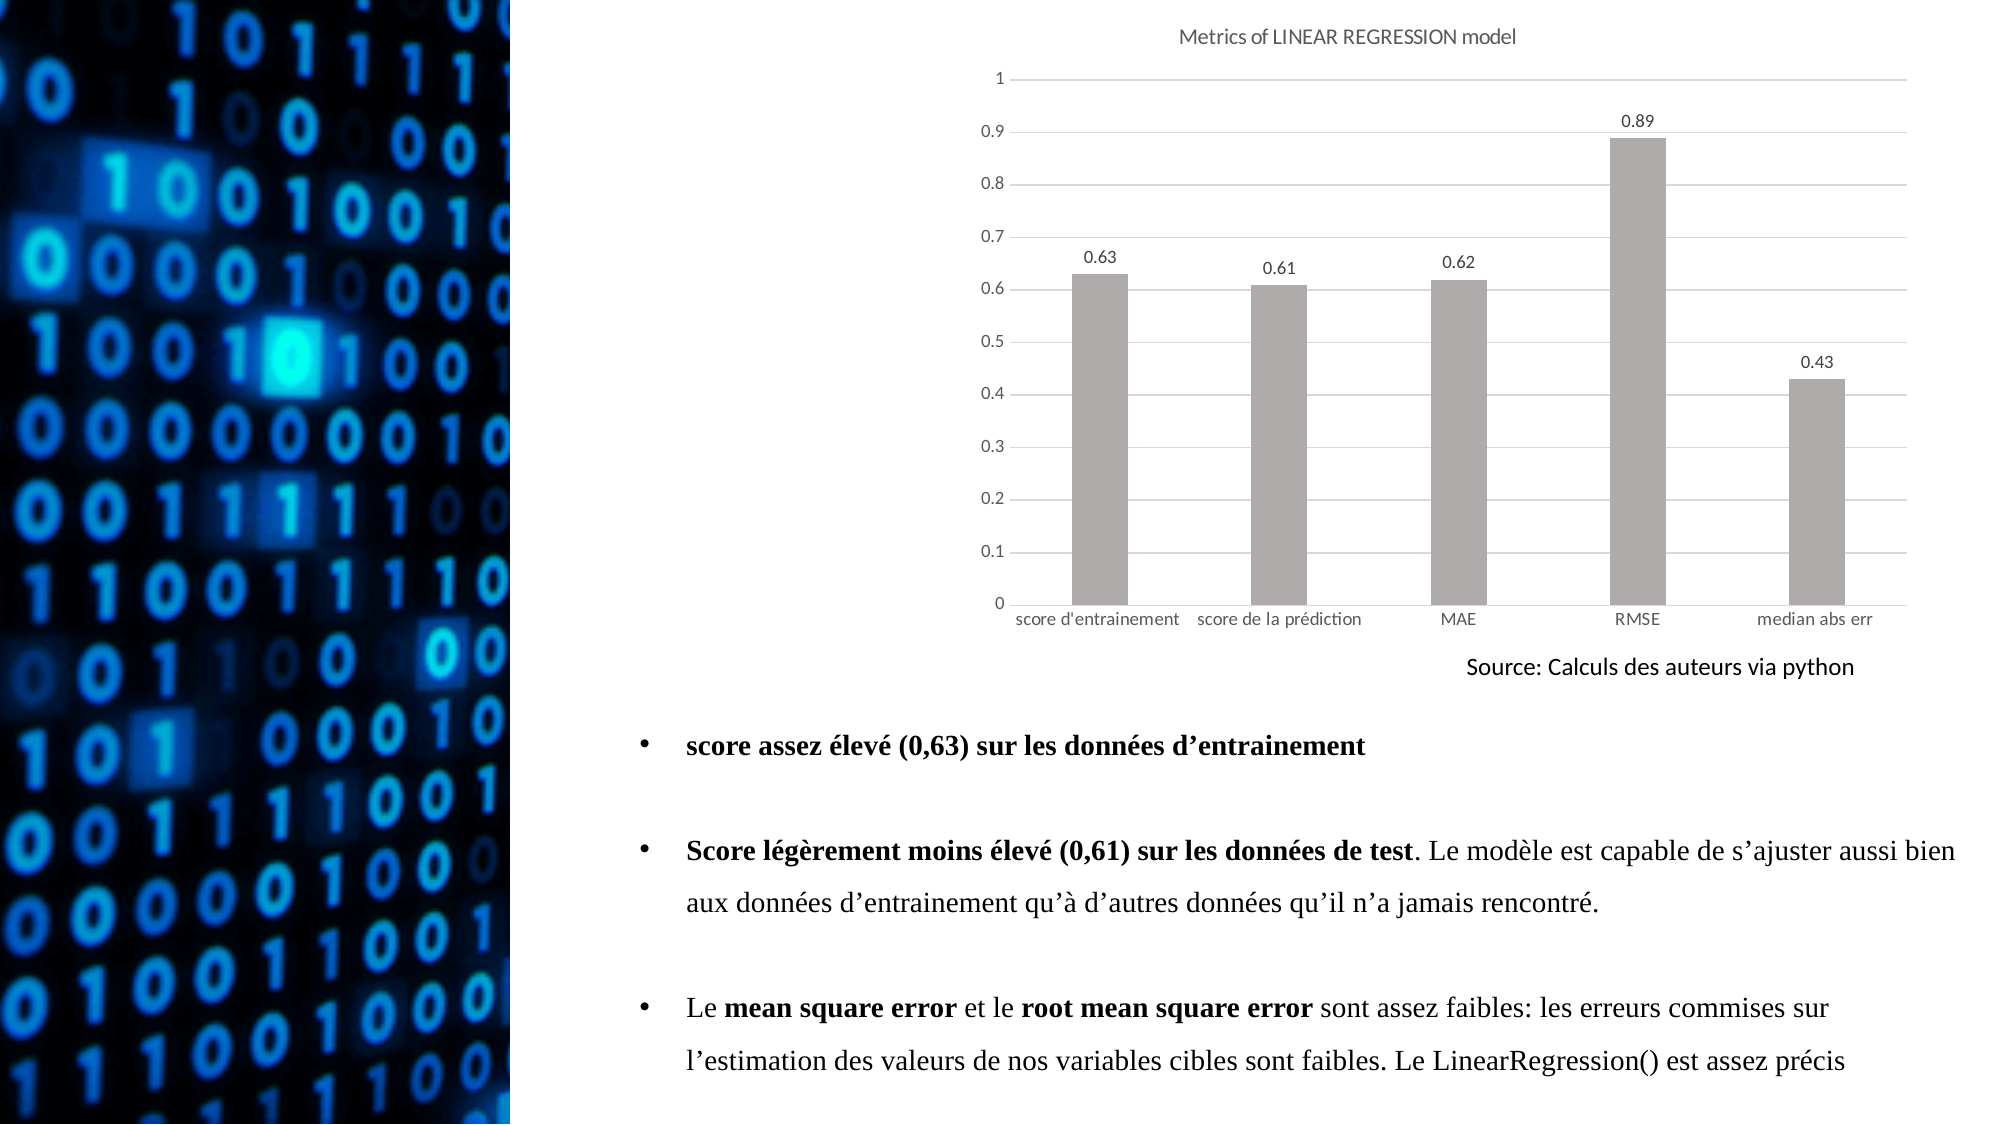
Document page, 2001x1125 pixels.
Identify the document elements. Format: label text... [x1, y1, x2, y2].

picture [0, 0, 510, 1124]
chart [961, 0, 1926, 643]
text_box Source: Calculs des auteurs via python [1451, 643, 1881, 688]
text_box score assez élevé (0,63) sur les données d’entrainement Score légèrement moins élevé (0,61) sur les données de test. Le modèle est capable de s’ajuster aussi bien aux données d’entrainement qu’à d’autres données qu’il n’a jamais rencontré. Le mean square error et le root mean square error sont assez faibles: les erreurs commises sur l’estimation des valeurs de nos variables cibles sont faibles. Le LinearRegression() est assez précis [624, 701, 1972, 1084]
